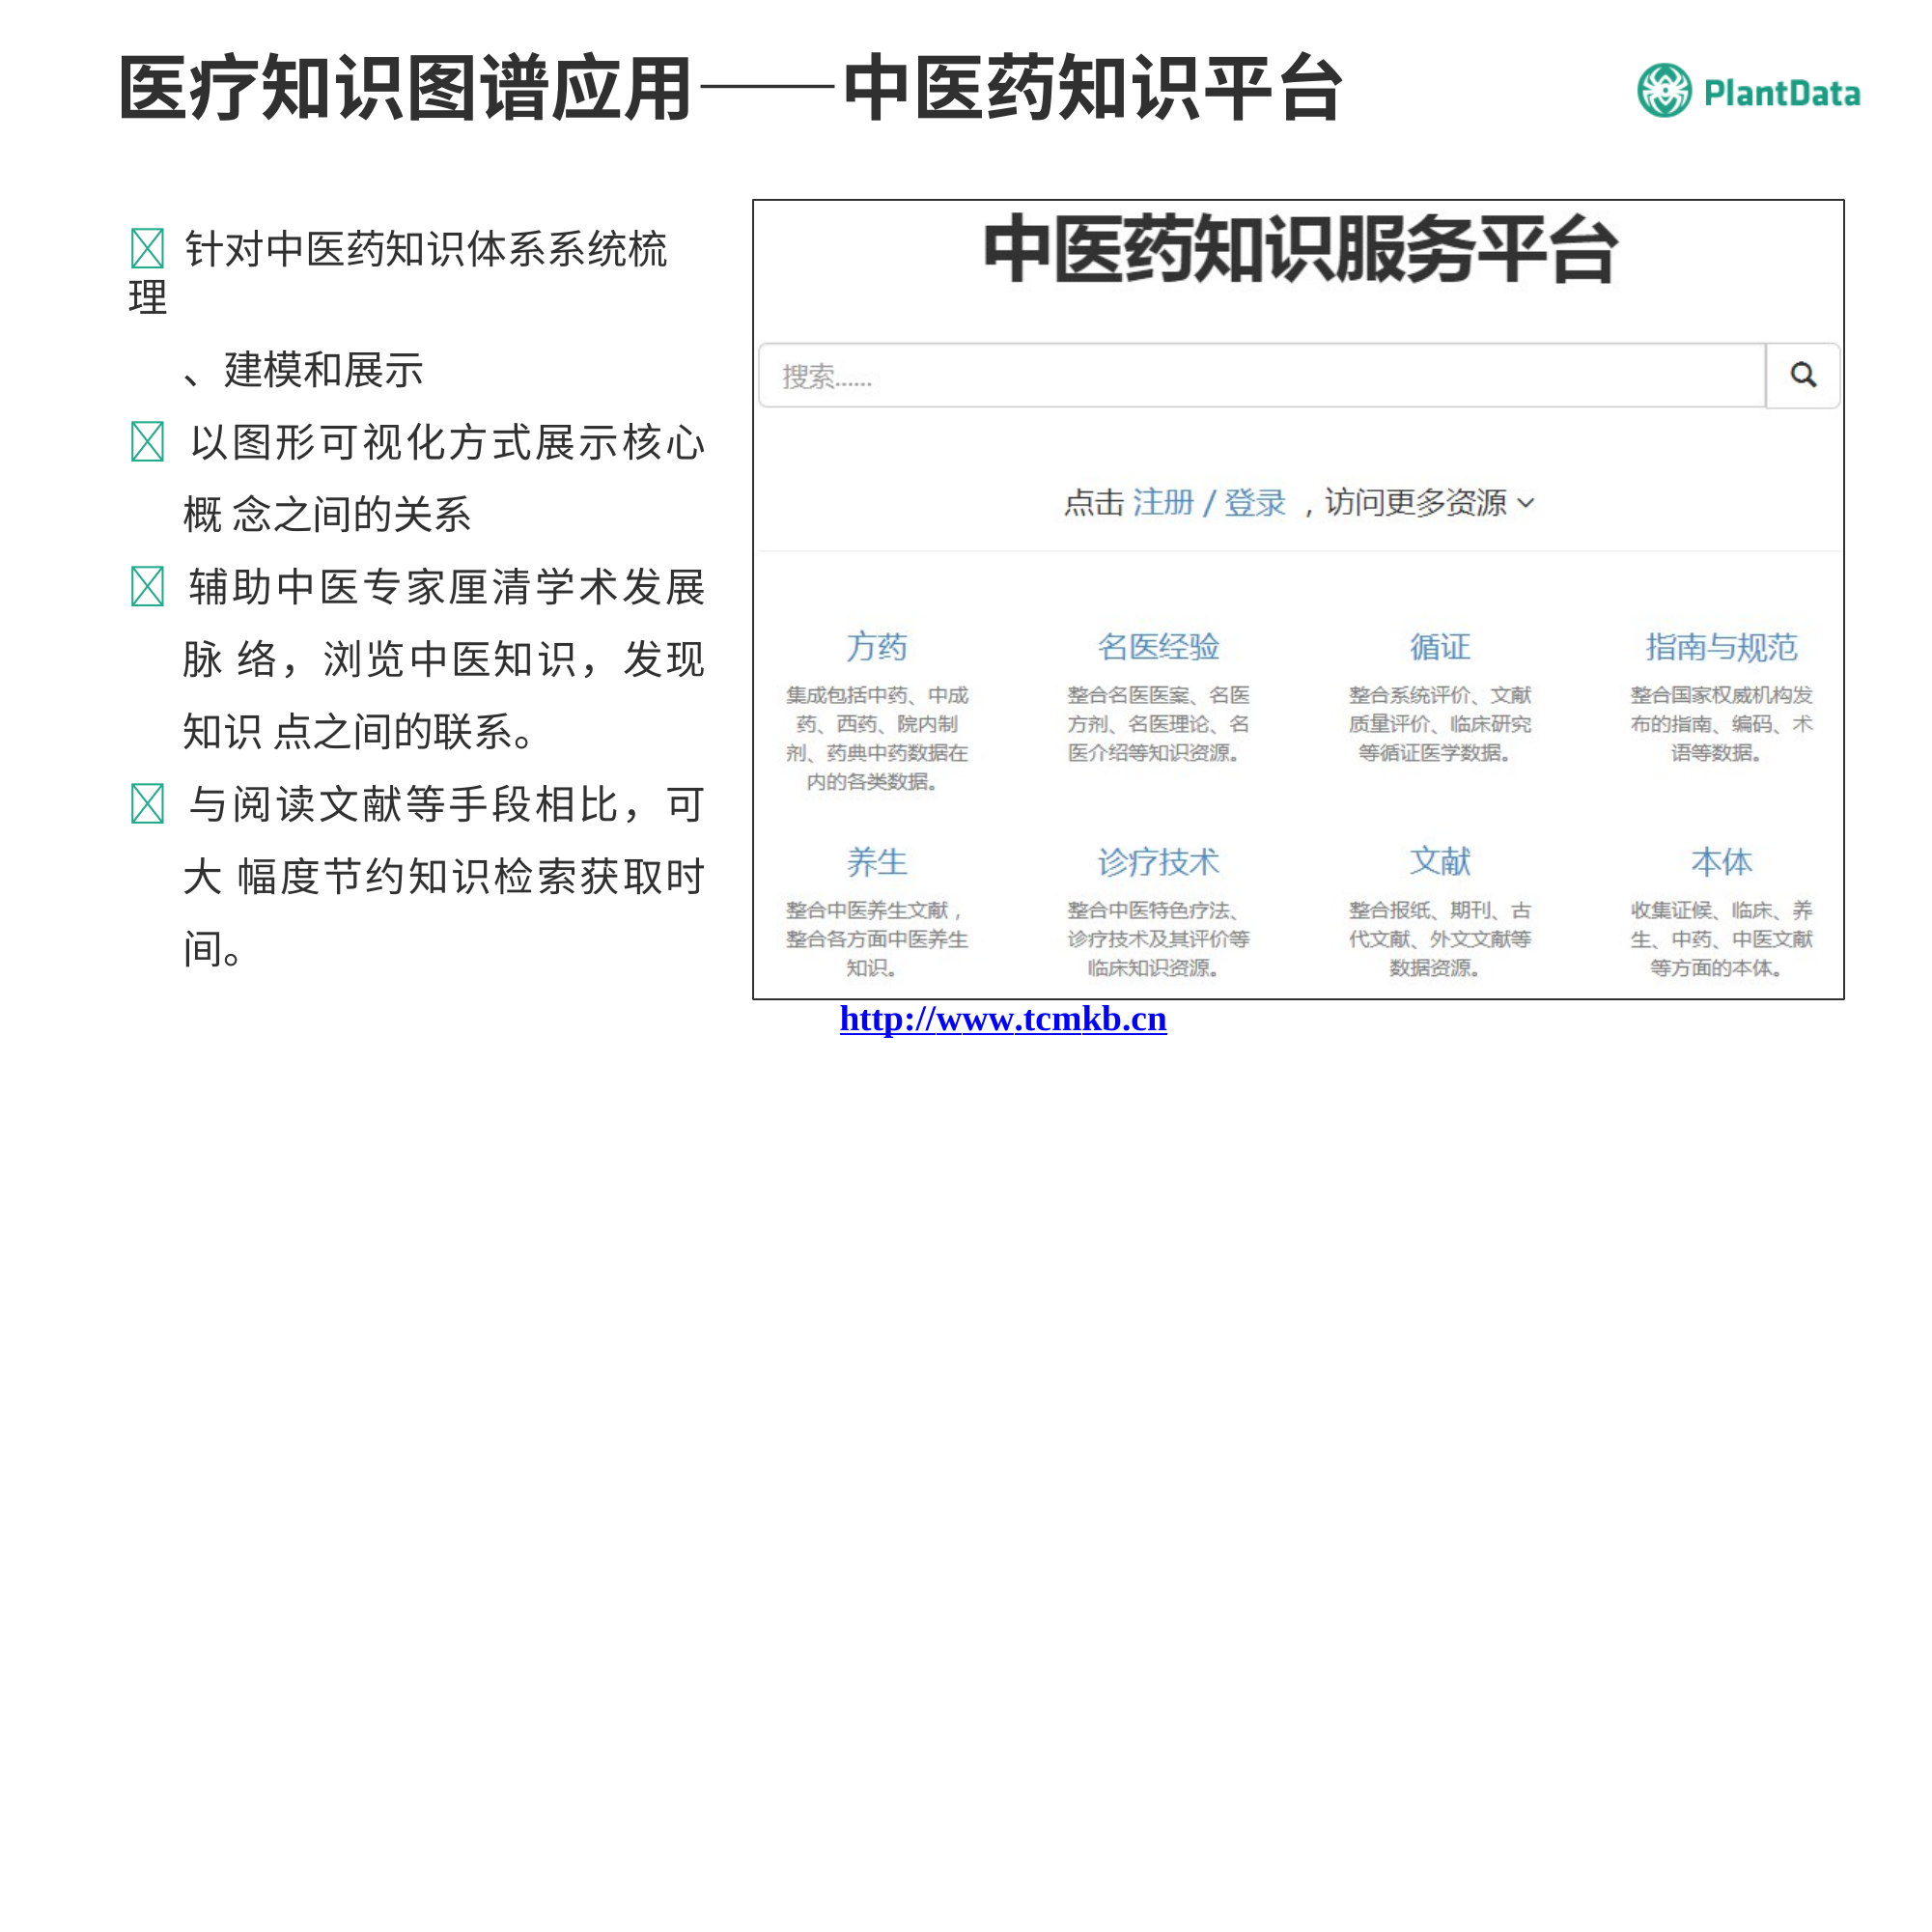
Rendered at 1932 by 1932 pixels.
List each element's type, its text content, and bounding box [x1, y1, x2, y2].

picture [1631, 59, 1866, 121]
text_box [753, 200, 1844, 1000]
text_box  针对中医药知识体系系统梳理 、建模和展示  以图形可视化方式展示核心概 念之间的关系  辅助中医专家厘清学术发展脉 络，浏览中医知识，发现知识 点之间的联系。  与阅读文献等手段相比，可大 幅度节约知识检索获取时间。 [126, 224, 708, 854]
text_box 医疗知识图谱应用——中医药知识平台 [114, 42, 1361, 131]
text_box http://www.tcmkb.cn [837, 1000, 1168, 1040]
